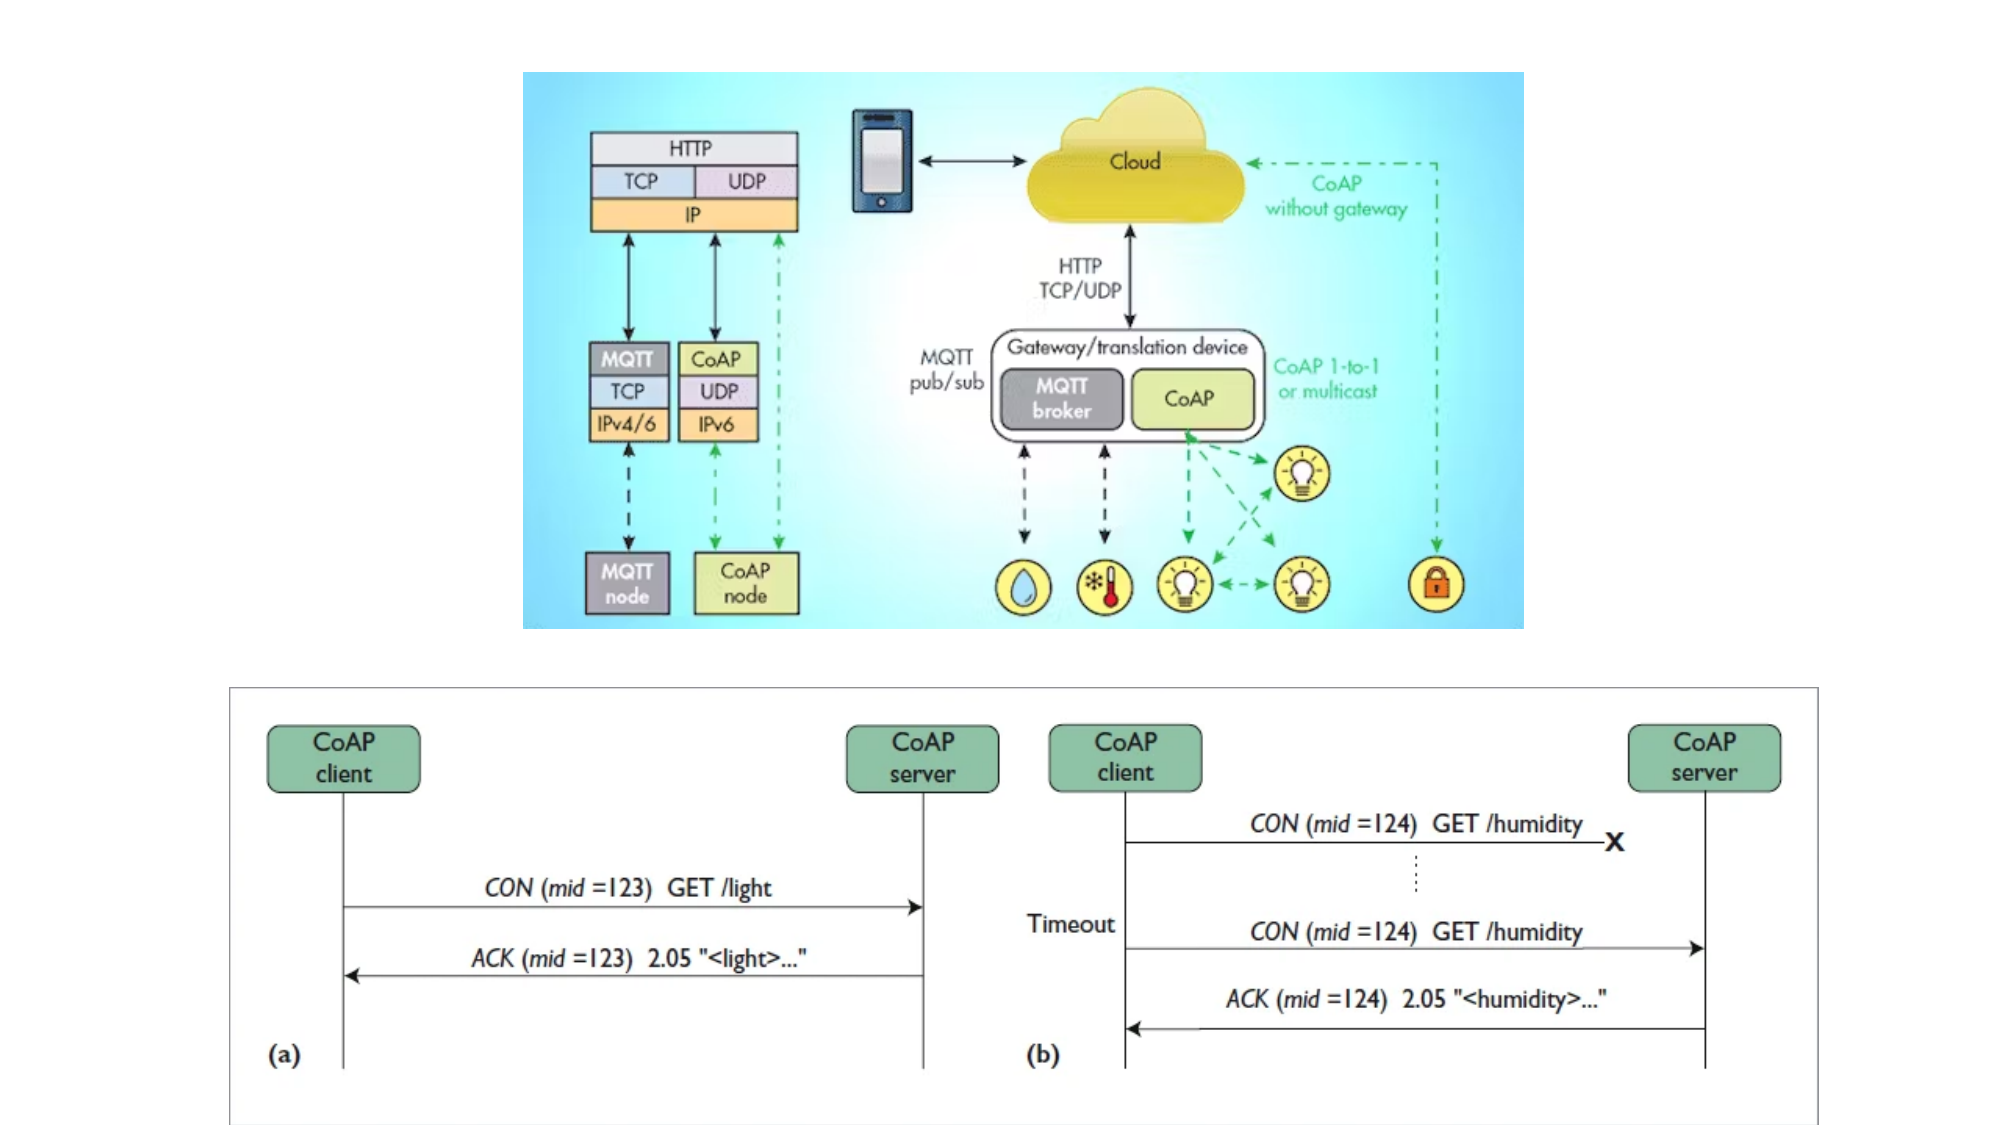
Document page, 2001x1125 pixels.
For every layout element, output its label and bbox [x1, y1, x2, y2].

picture [523, 72, 1524, 629]
picture [228, 687, 1819, 1125]
